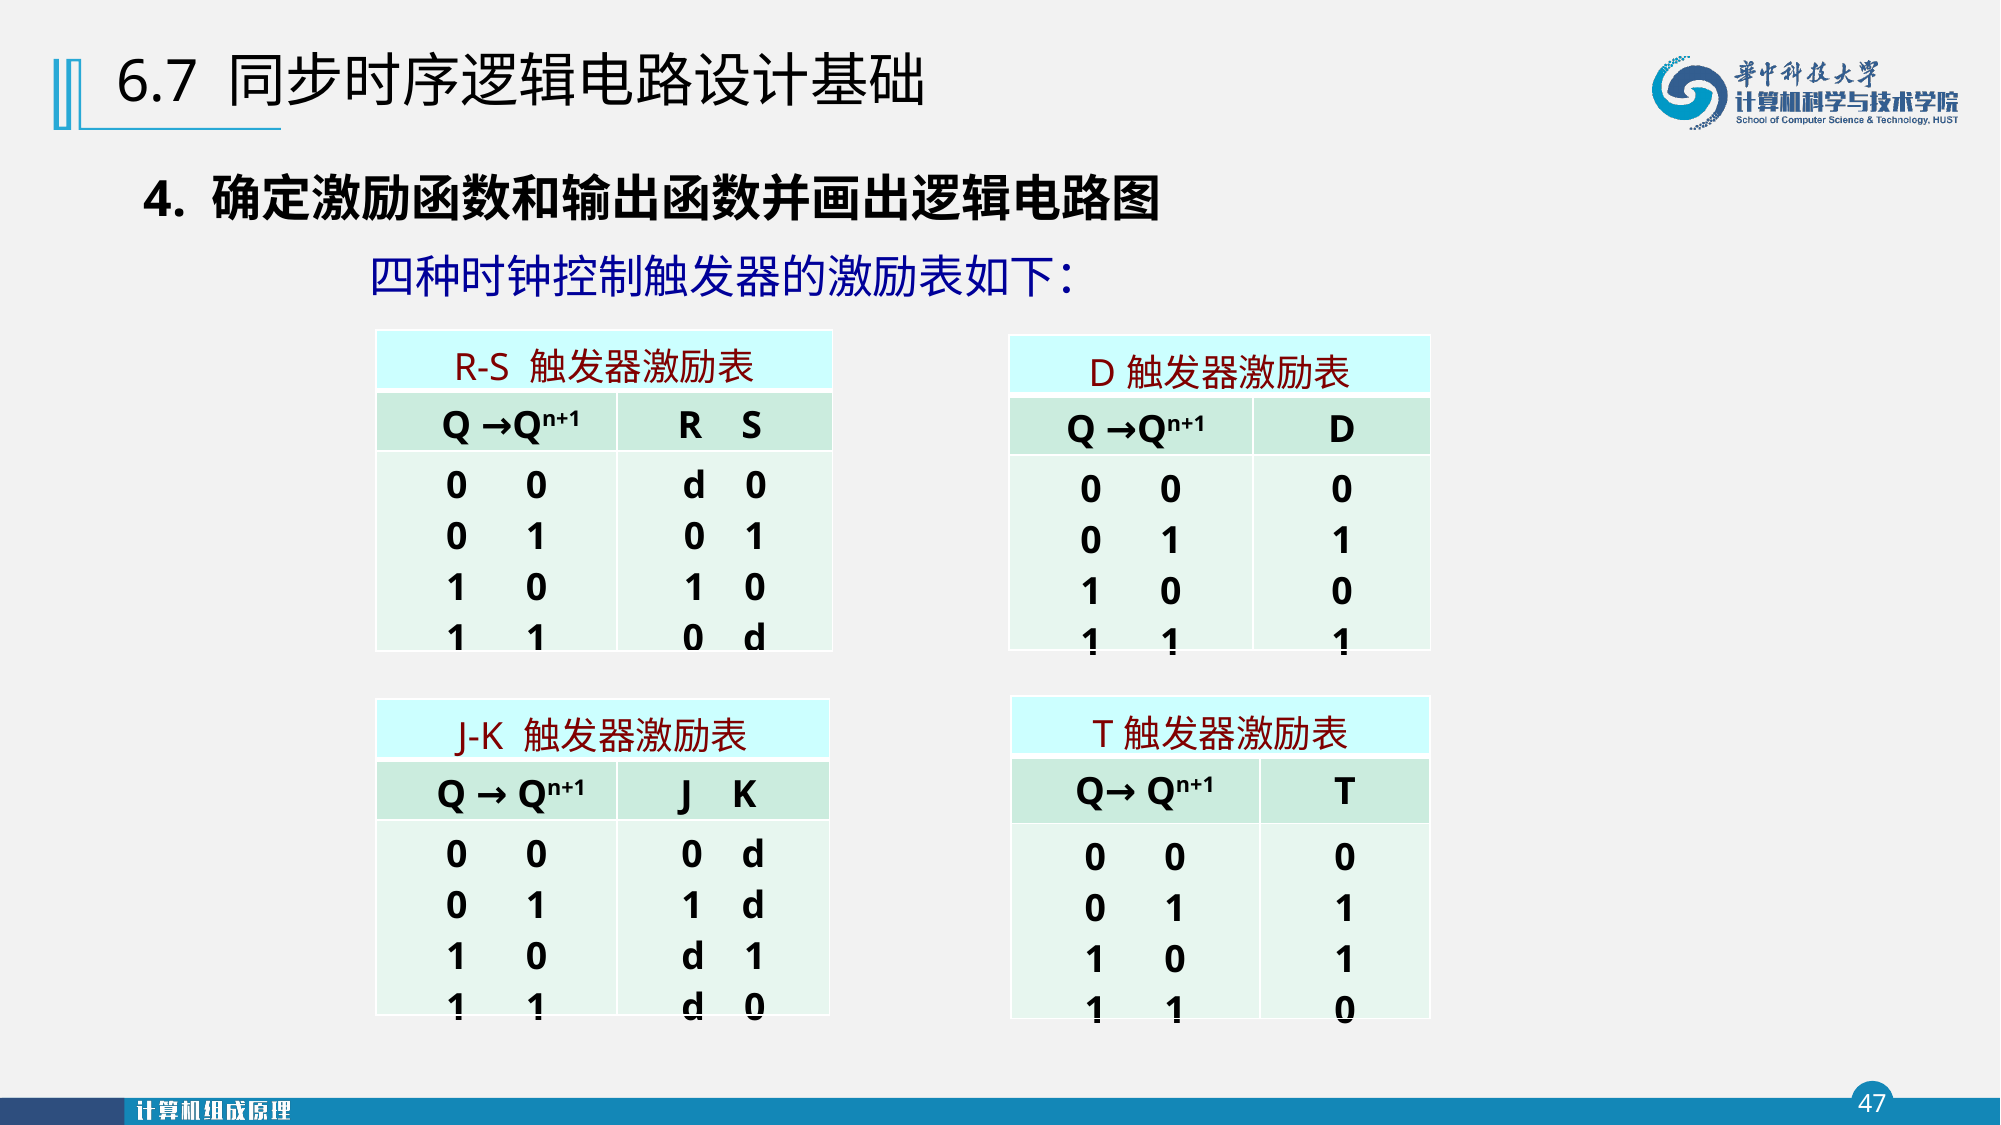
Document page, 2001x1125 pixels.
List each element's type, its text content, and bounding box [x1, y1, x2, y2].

table_cell 0 d 1 d d 1 d 0 [618, 821, 829, 1014]
picture [1652, 56, 1678, 81]
table_cell 0 0 0 1 1 0 1 1 [1010, 456, 1252, 649]
table_cell Q →Qn+1 [1010, 398, 1252, 454]
table_cell D [1254, 398, 1430, 454]
table_cell Q → Qn+1 [377, 762, 616, 819]
table_cell 0 1 1 0 [1261, 824, 1429, 1018]
table_cell T [1261, 759, 1429, 823]
table_header R-S 触发器激励表 [377, 331, 832, 388]
table_cell Q →Qn+1 [377, 393, 616, 450]
table_cell 0 0 0 1 1 0 1 1 [377, 821, 616, 1014]
table_cell 0 1 0 1 [1254, 456, 1430, 649]
table_cell 0 0 0 1 1 0 1 1 [377, 452, 616, 650]
table_cell Q→ Qn+1 [1012, 759, 1259, 823]
table_cell J K [618, 762, 829, 819]
table_cell d 0 0 1 1 0 0 d [618, 452, 832, 650]
table_header T触发器激励表 [1012, 697, 1429, 753]
text_box 6.7 同步时序逻辑电路设计基础 [101, 31, 1306, 134]
table_header D触发器激励表 [1010, 336, 1430, 392]
text_box 4. 确定激励函数和输出函数并画出逻辑电路图 [128, 158, 1256, 234]
table_cell R S [618, 393, 832, 450]
table_header J-K 触发器激励表 [377, 700, 829, 757]
picture [1652, 56, 1958, 130]
table_cell 0 0 0 1 1 0 1 1 [1012, 824, 1259, 1018]
text_box 四种时钟控制触发器的激励表如下： [272, 240, 1423, 311]
